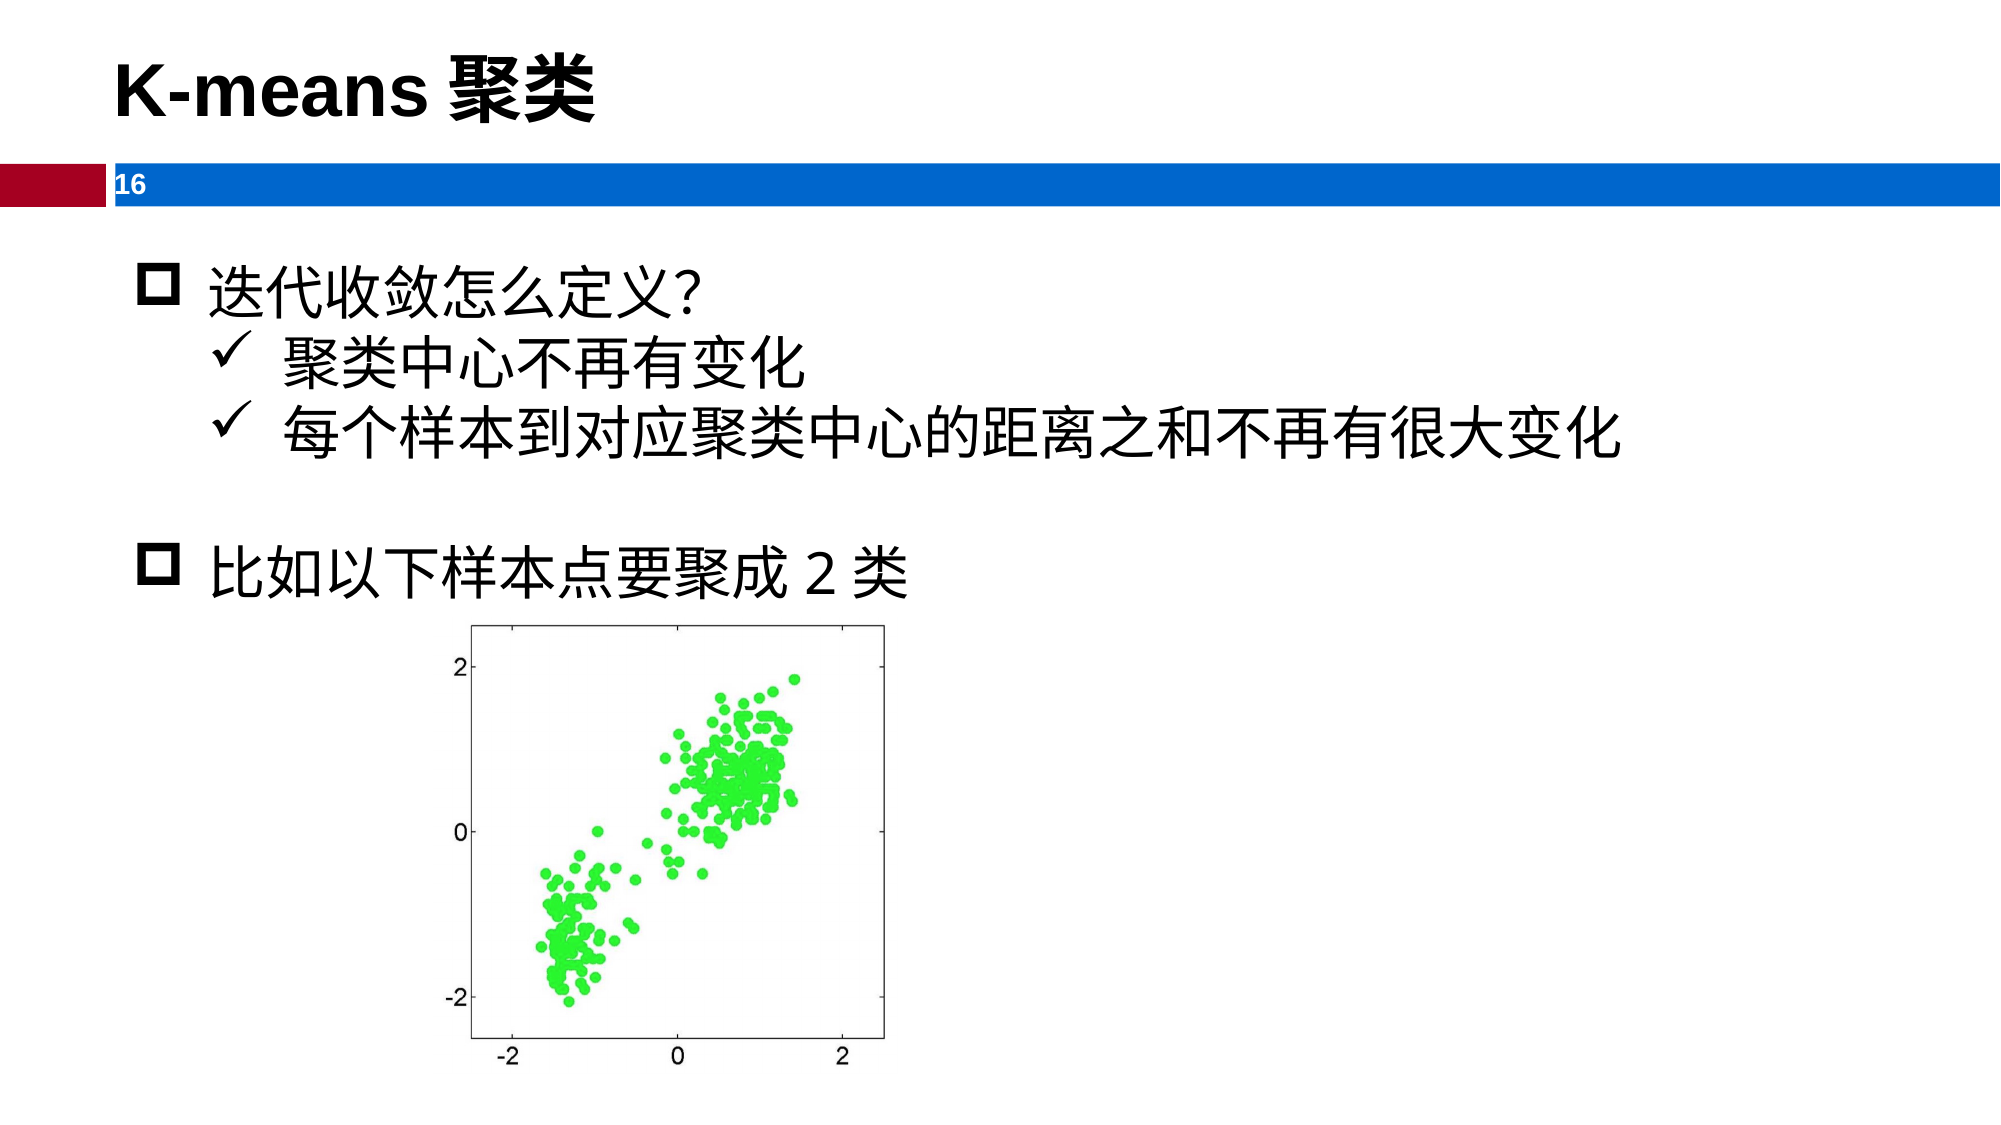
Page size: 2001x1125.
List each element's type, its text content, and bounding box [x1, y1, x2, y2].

text_box K-means聚类 [98, 15, 1529, 158]
picture [433, 617, 898, 1074]
text_box 迭代收敛怎么定义？ 聚类中心不再有变化 每个样本到对应聚类中心的距离之和不再有很大变化 比如以下样本点要聚成2类 [117, 248, 1783, 614]
